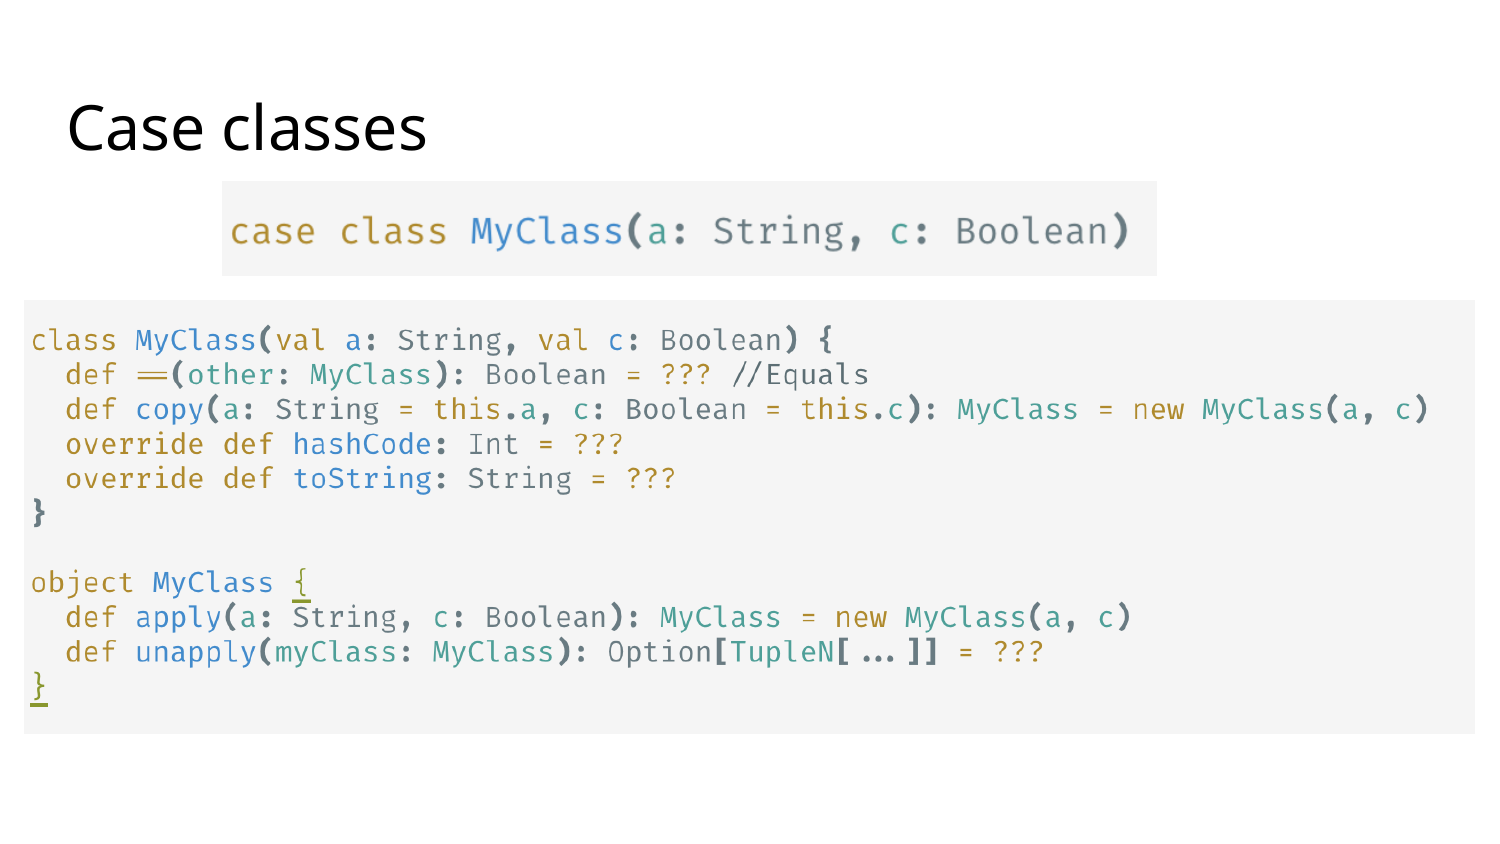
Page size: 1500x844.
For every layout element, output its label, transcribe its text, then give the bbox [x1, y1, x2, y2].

picture [24, 300, 1476, 735]
picture [221, 181, 1158, 276]
title Case classes [51, 72, 1449, 167]
